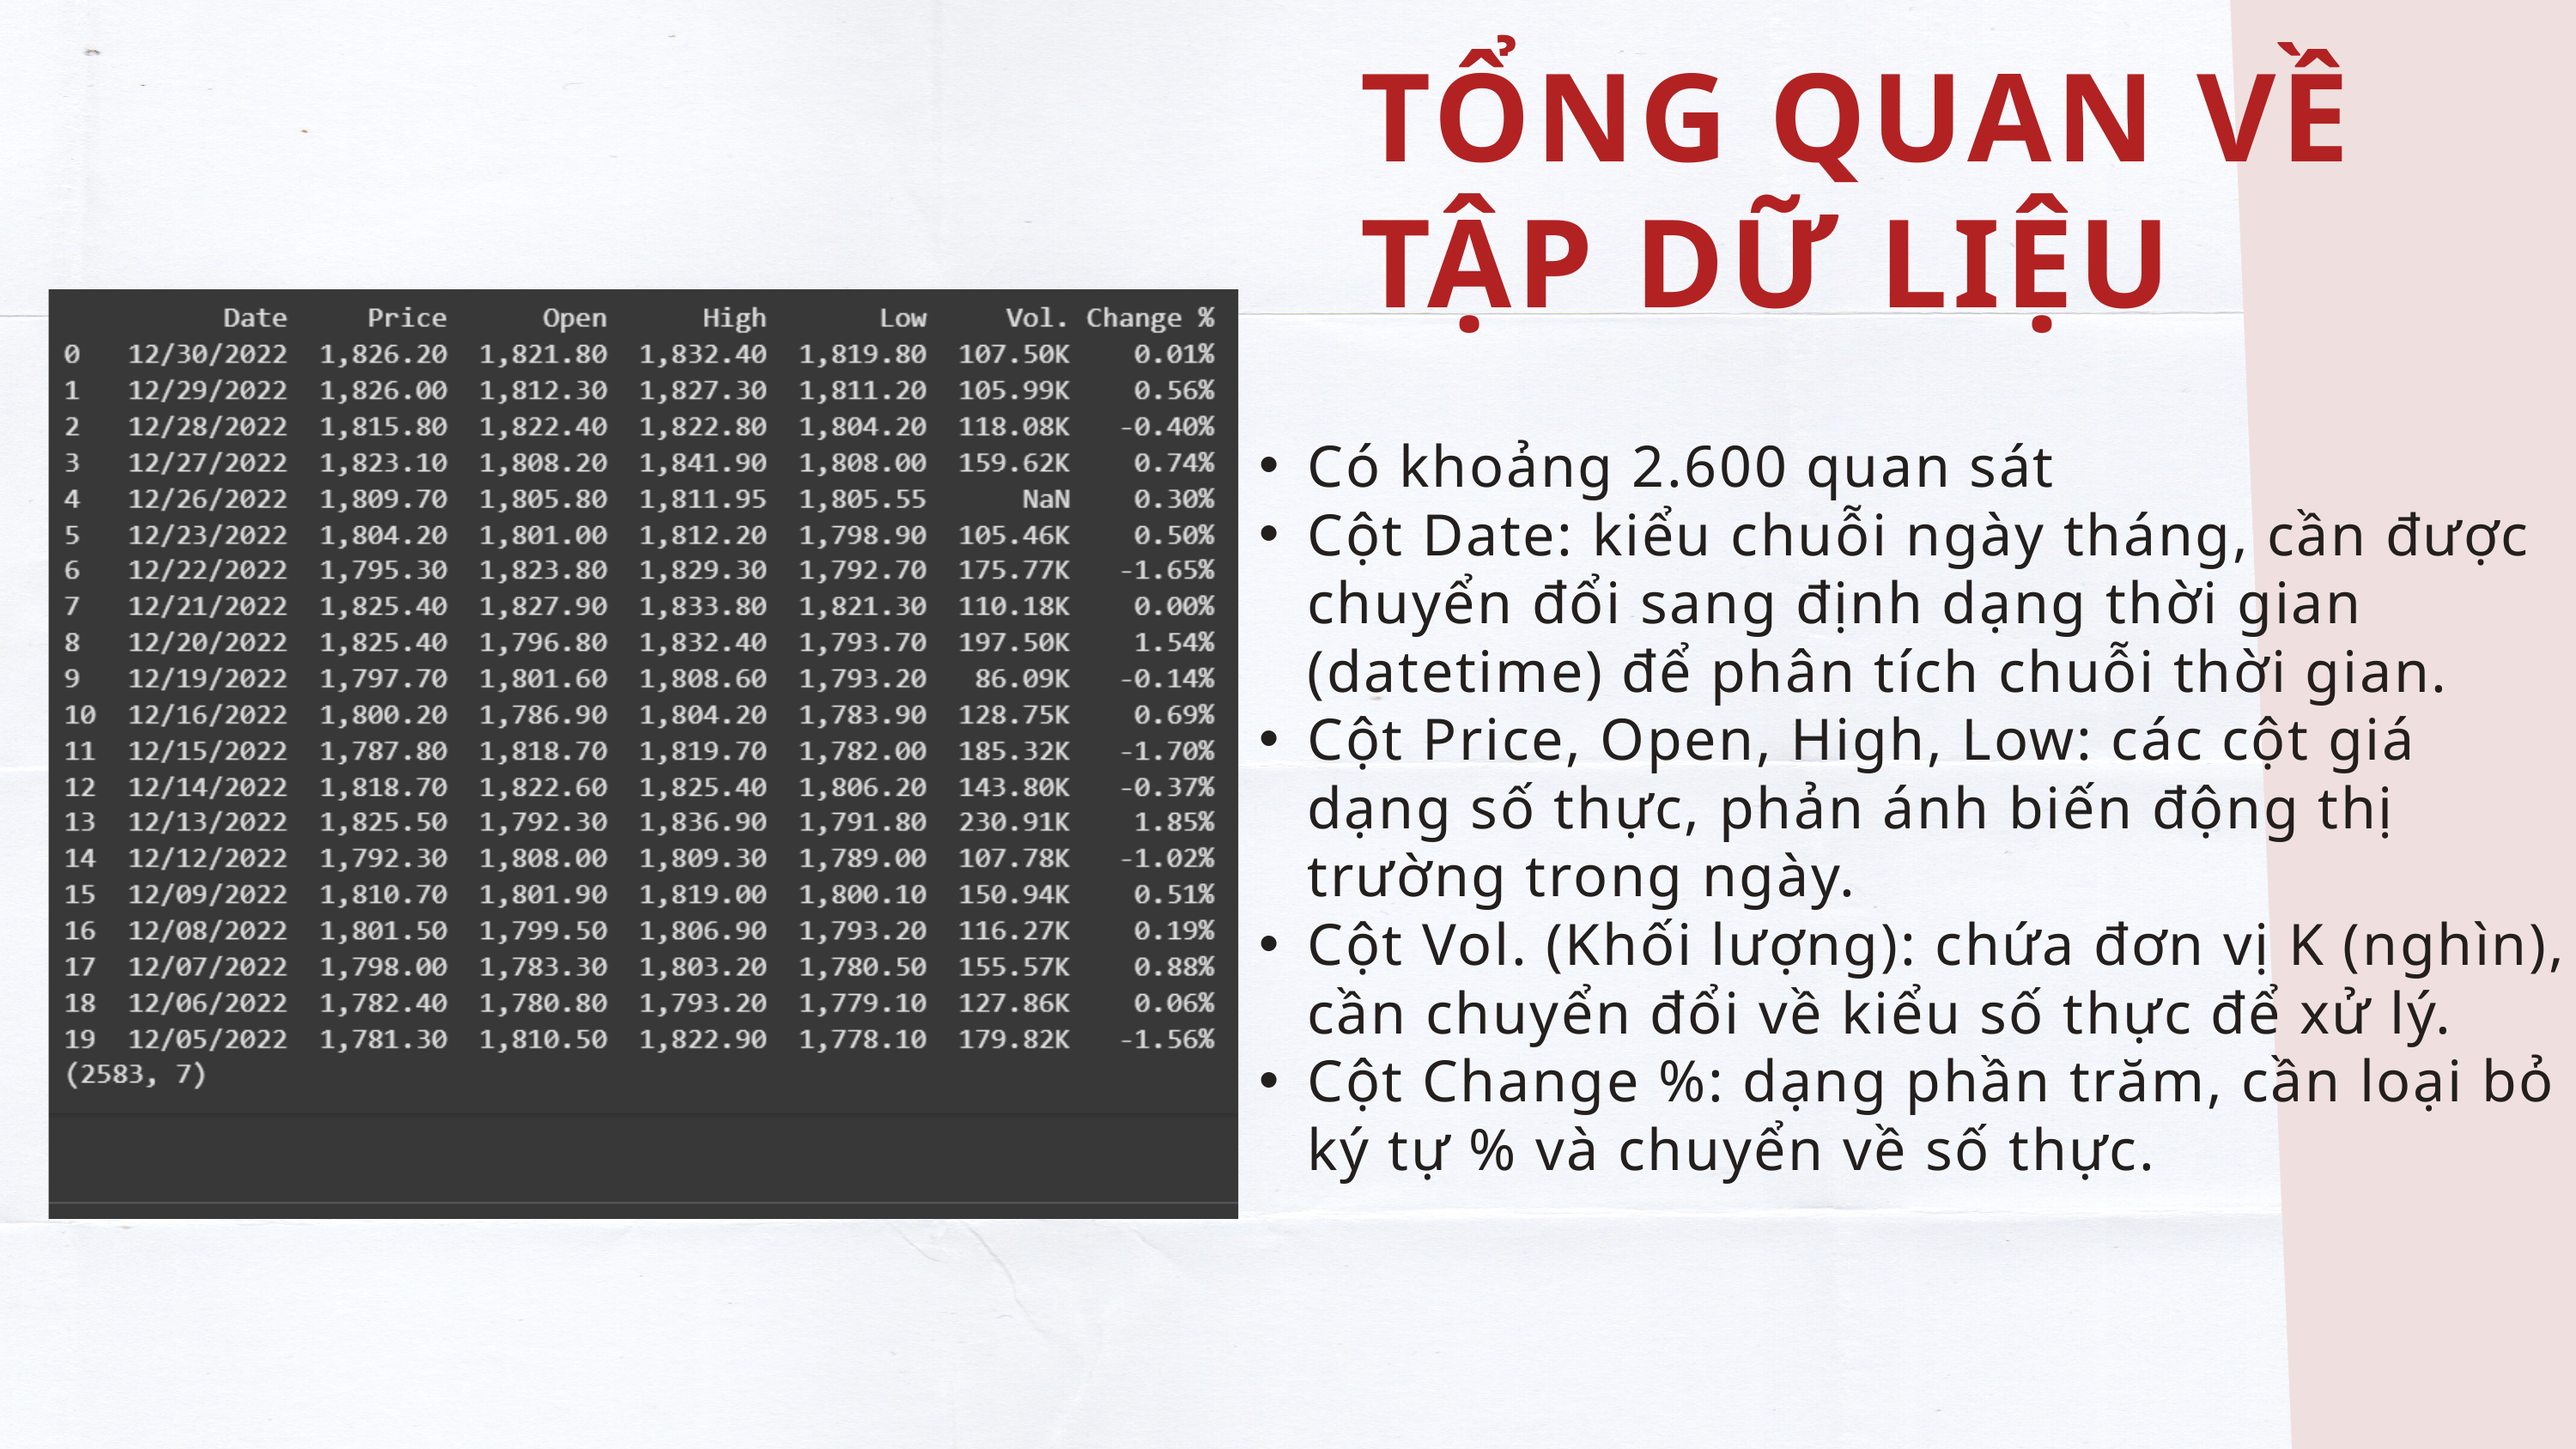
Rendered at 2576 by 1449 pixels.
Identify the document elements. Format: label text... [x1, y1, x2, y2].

text_box [48, 289, 1239, 1219]
text_box Có khoảng 2.600 quan sát Cột Date: kiểu chuỗi ngày tháng, cần được chuyển đổi sang định dạng thời gian (datetime) để phân tích chuỗi thời gian. Cột Price, Open, High, Low: các cột giá dạng số thực, phản ánh biến động thị trường trong ngày. Cột Vol. (Khối lượng): chứa đơn vị K (nghìn), cần chuyển đổi về kiểu số thực để xử lý. Cột Change %: dạng phần trăm, cần loại bỏ ký tự % và chuyển về số thực. [1210, 430, 2576, 1251]
text_box [0, 0, 2293, 1449]
text_box TỔNG QUAN VỀ TẬP DỮ LIỆU [1360, 39, 2576, 430]
